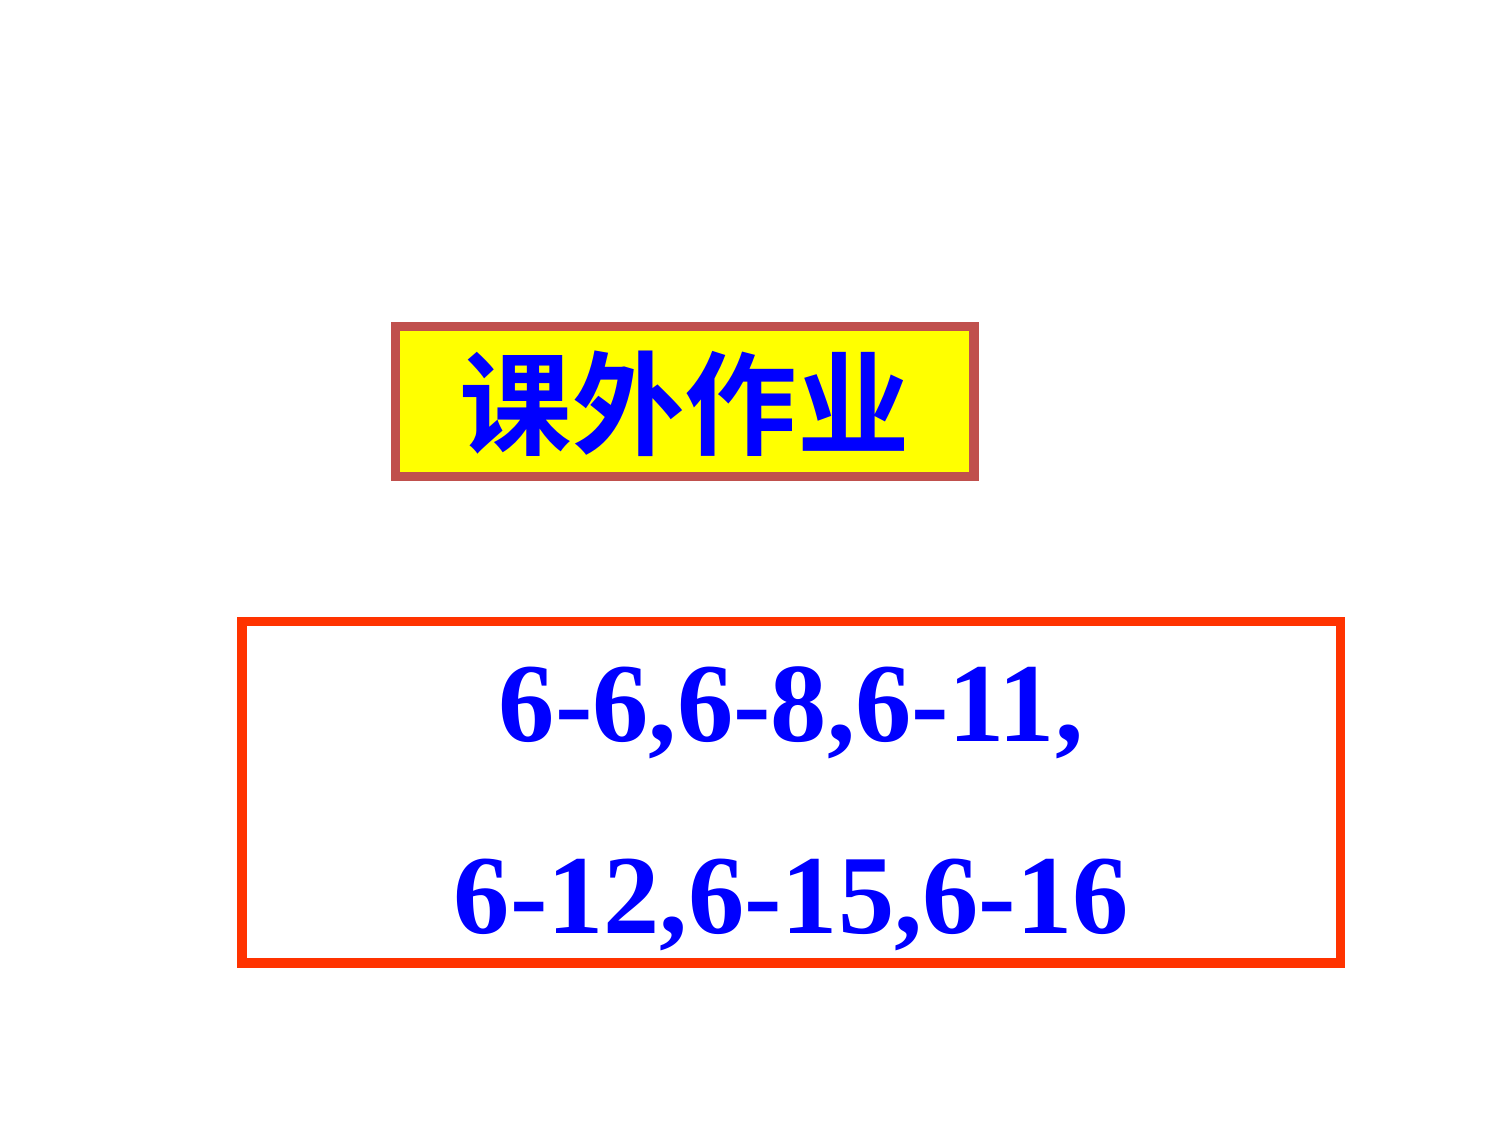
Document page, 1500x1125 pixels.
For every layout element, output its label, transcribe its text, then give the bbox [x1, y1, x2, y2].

text_box 6-6,6-8,6-11, 6-12,6-15,6-16 [242, 621, 1341, 964]
text_box 课外作业 [395, 326, 975, 477]
